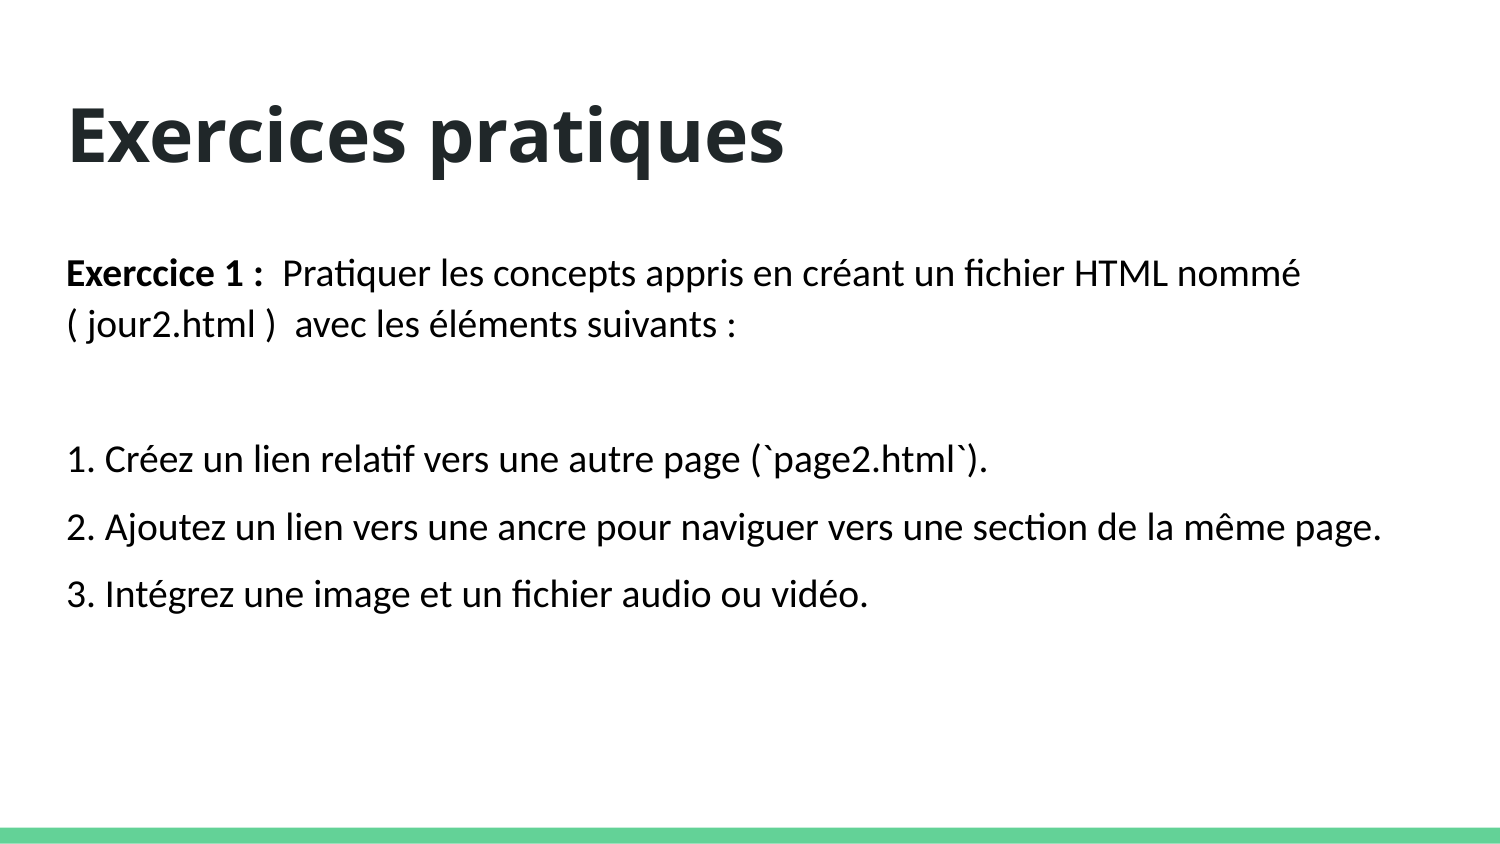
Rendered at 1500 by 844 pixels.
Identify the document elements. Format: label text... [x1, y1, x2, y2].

title Exercices pratiques [51, 72, 1449, 167]
list Exerccice 1 : Pratiquer les concepts appris en créant un fichier HTML nommé ( jour2.html ) avec les éléments suivants : 1. Créez un lien relatif vers une autre page (`page2.html`). 2. Ajoutez un lien vers une ancre pour naviguer vers une section de la même page. 3. Intégrez une image et un fichier audio ou vidéo. [51, 229, 1449, 750]
